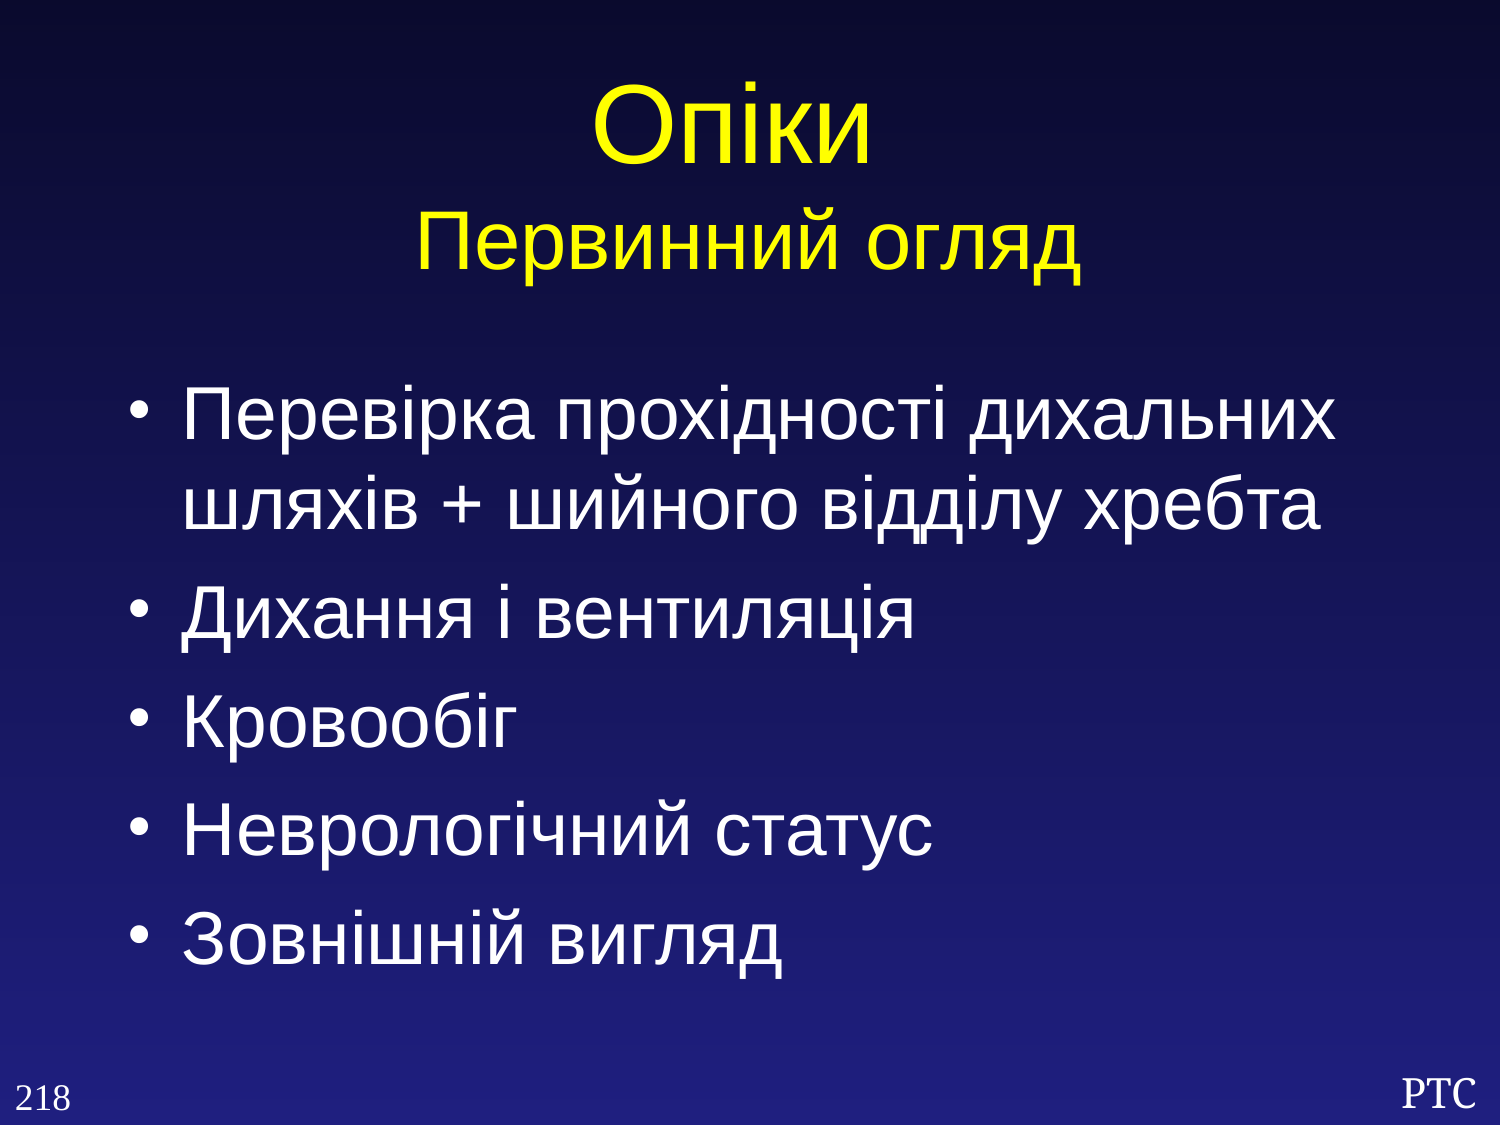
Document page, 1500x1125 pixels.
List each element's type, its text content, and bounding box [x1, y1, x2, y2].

text_box 218 [0, 1064, 86, 1125]
text_box Перевірка прохідності дихальних шляхів + шийного відділу хребта Дихання і вентиляція Кровообіг Неврологічний статус Зовнішній вигляд [111, 357, 1388, 1000]
text_box Опіки Первинний огляд [111, 75, 1387, 263]
